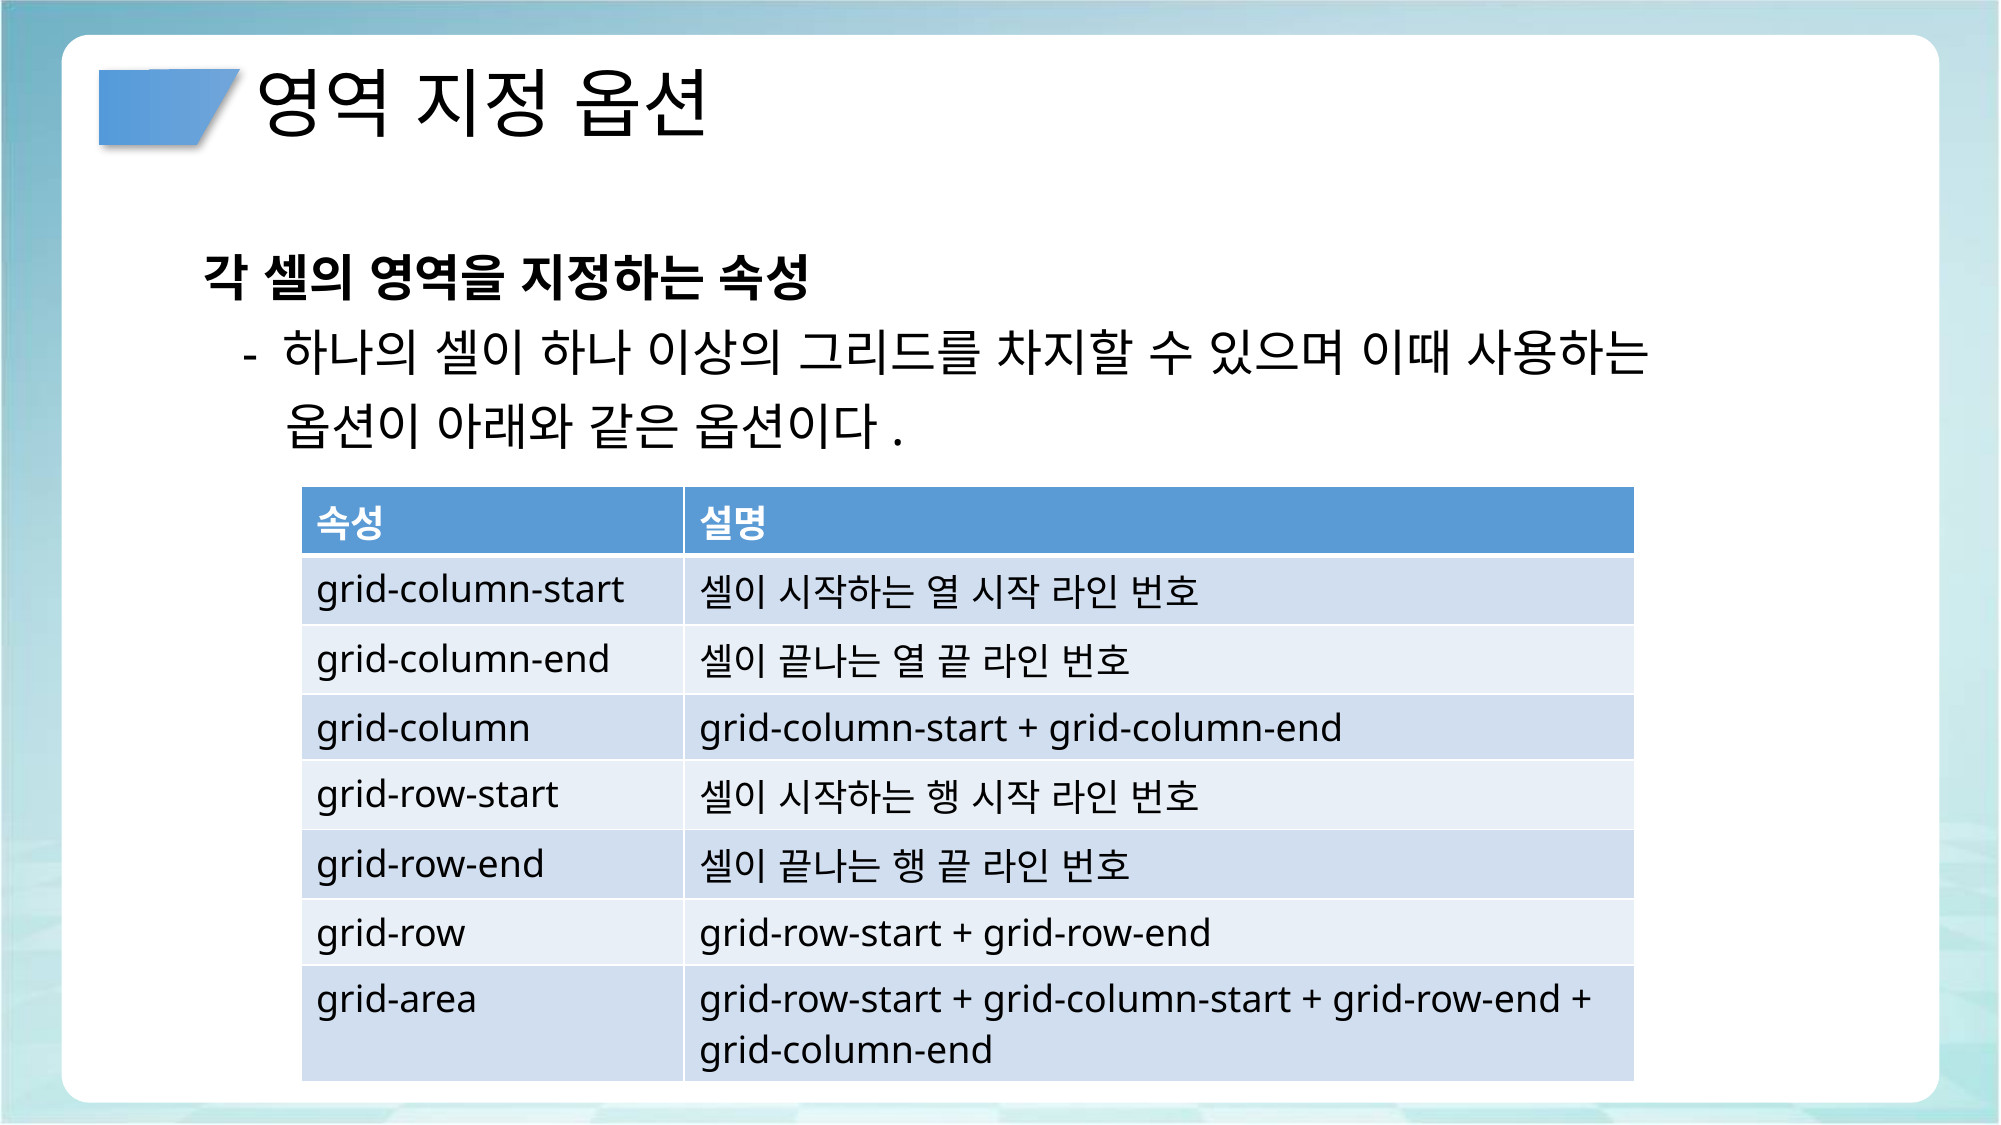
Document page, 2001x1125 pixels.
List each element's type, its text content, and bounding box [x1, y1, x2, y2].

picture [0, 0, 2001, 1125]
table_cell grid-column-start + grid-column-end [685, 695, 1634, 759]
table_cell grid-row-start + grid-column-start + grid-row-end + grid-column-end [685, 966, 1634, 1081]
table_header 설명 [685, 487, 1634, 553]
table_cell grid-row [302, 900, 683, 964]
table_cell 셀이 끝나는 행 끝 라인 번호 [685, 830, 1634, 898]
table_cell grid-row-end [302, 830, 683, 898]
table_cell grid-area [302, 966, 683, 1081]
table_cell 셀이 끝나는 열 끝 라인 번호 [685, 626, 1634, 693]
table_cell grid-row-start [302, 761, 683, 829]
table_cell grid-column-end [302, 626, 683, 693]
table_cell grid-row-start + grid-row-end [685, 900, 1634, 964]
table_cell grid-column [302, 695, 683, 759]
table_header 속성 [302, 487, 683, 553]
text_box 각 셀의 영역을 지정하는 속성 - 하나의 셀이 하나 이상의 그리드를 차지할 수 있으며 이때 사용하는 옵션이 아래와 같은 옵션이다. [188, 245, 1871, 963]
table_cell 셀이 시작하는 열 시작 라인 번호 [685, 558, 1634, 624]
table_cell 셀이 시작하는 행 시작 라인 번호 [685, 761, 1634, 829]
title 영역 지정 옵션 [240, 49, 1809, 165]
table_cell grid-column-start [302, 558, 683, 624]
